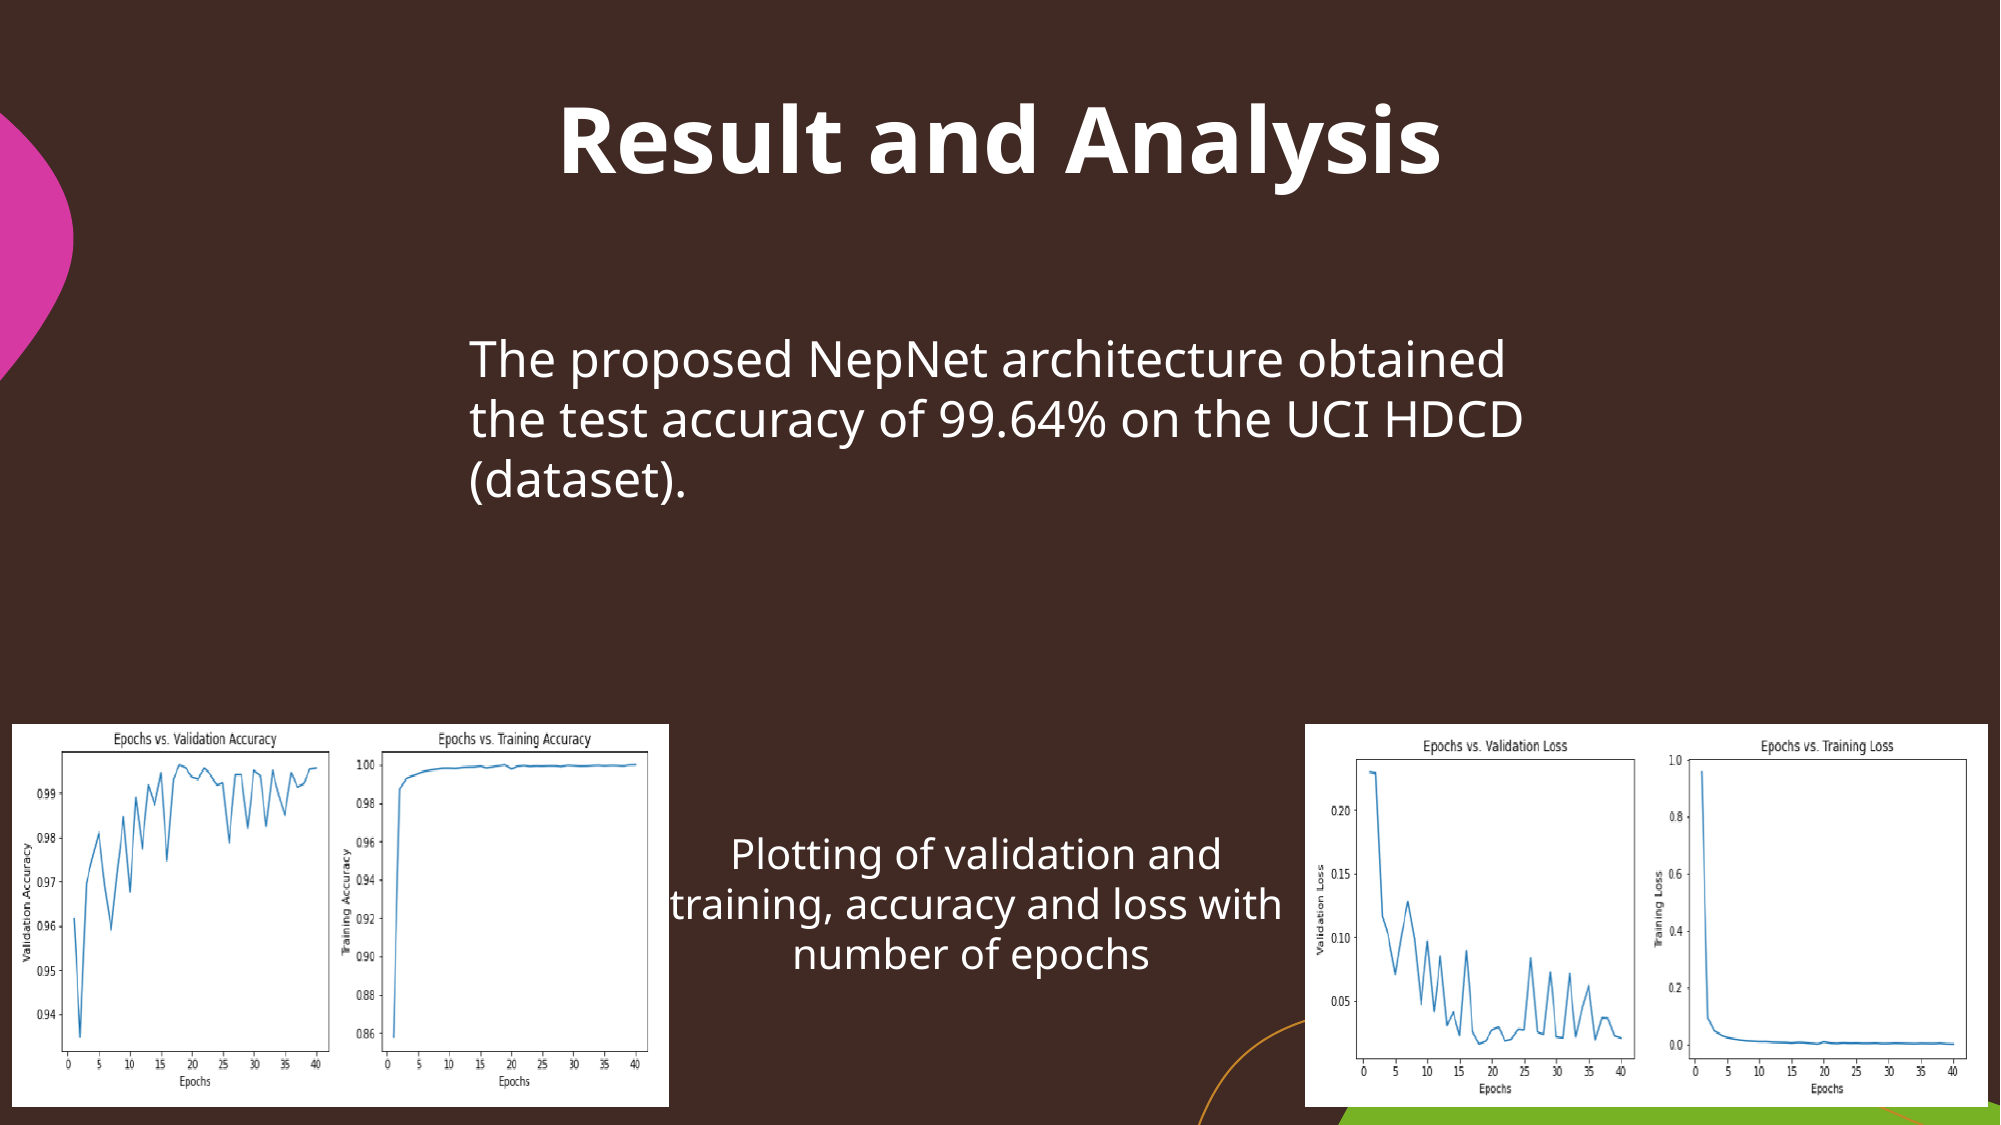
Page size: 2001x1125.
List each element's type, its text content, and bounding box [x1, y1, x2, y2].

title Result and Analysis [125, 18, 1875, 269]
text_box The proposed NepNet architecture obtained the test accuracy of 99.64% on the UCI HDCD (dataset). [454, 319, 1545, 575]
picture [12, 724, 669, 1107]
picture [1305, 724, 1988, 1107]
text_box Plotting of validation and training, accuracy and loss with number of epochs [669, 820, 1305, 986]
